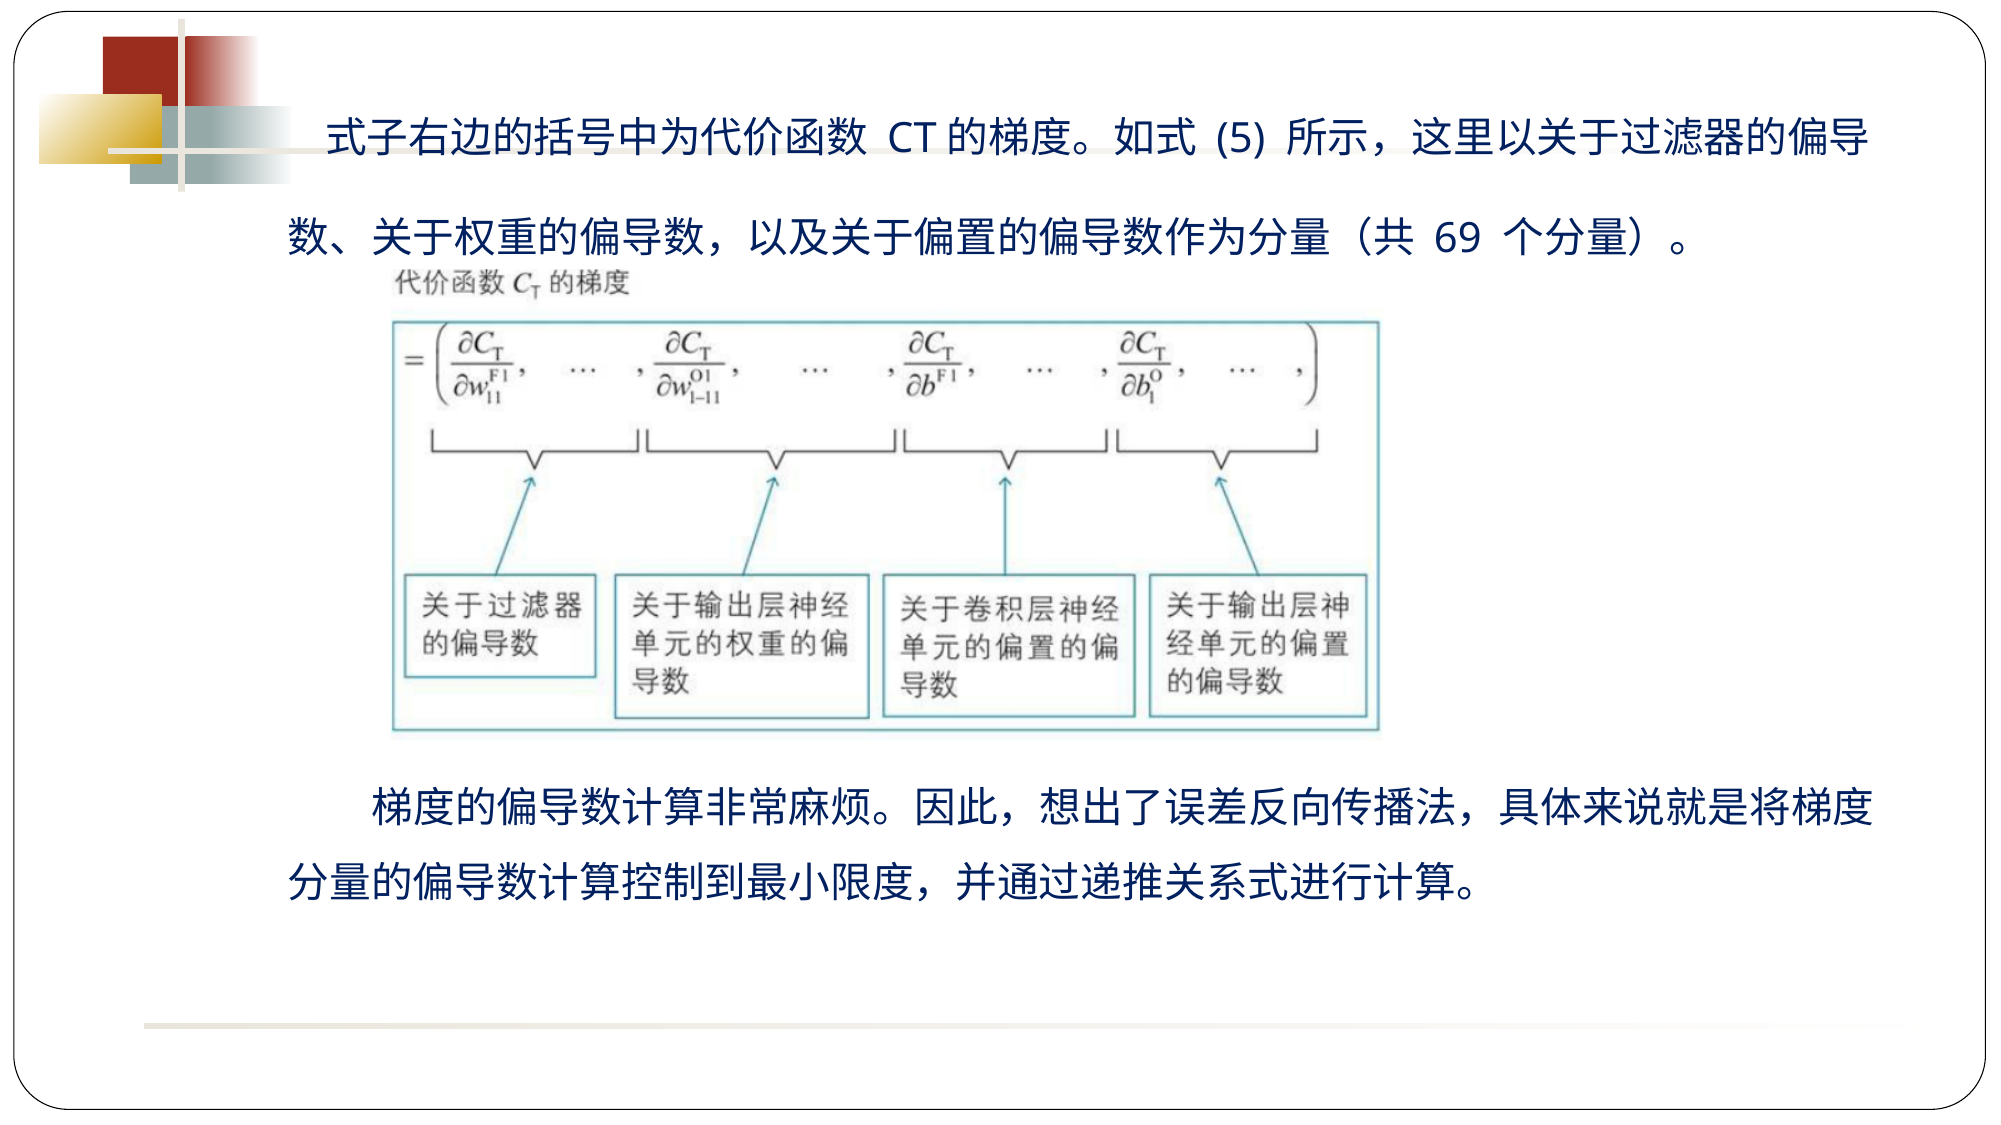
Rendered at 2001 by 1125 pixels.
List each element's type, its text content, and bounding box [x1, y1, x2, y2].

picture [380, 269, 1389, 749]
text_box [0, 137, 272, 228]
text_box 式子右边的括号中为代价函数 CT的梯度。如式 (5) 所示，这里以关于过滤器的偏导数、关于权重的偏导数，以及关于偏置的偏导数作为分量（共 69 个分量）。 梯度的偏导数计算非常麻烦。因此，想出了误差反向传播法，具体来说就是将梯度分量的偏导数计算控制到最小限度，并通过递推关系式进行计算。 [272, 53, 1897, 914]
